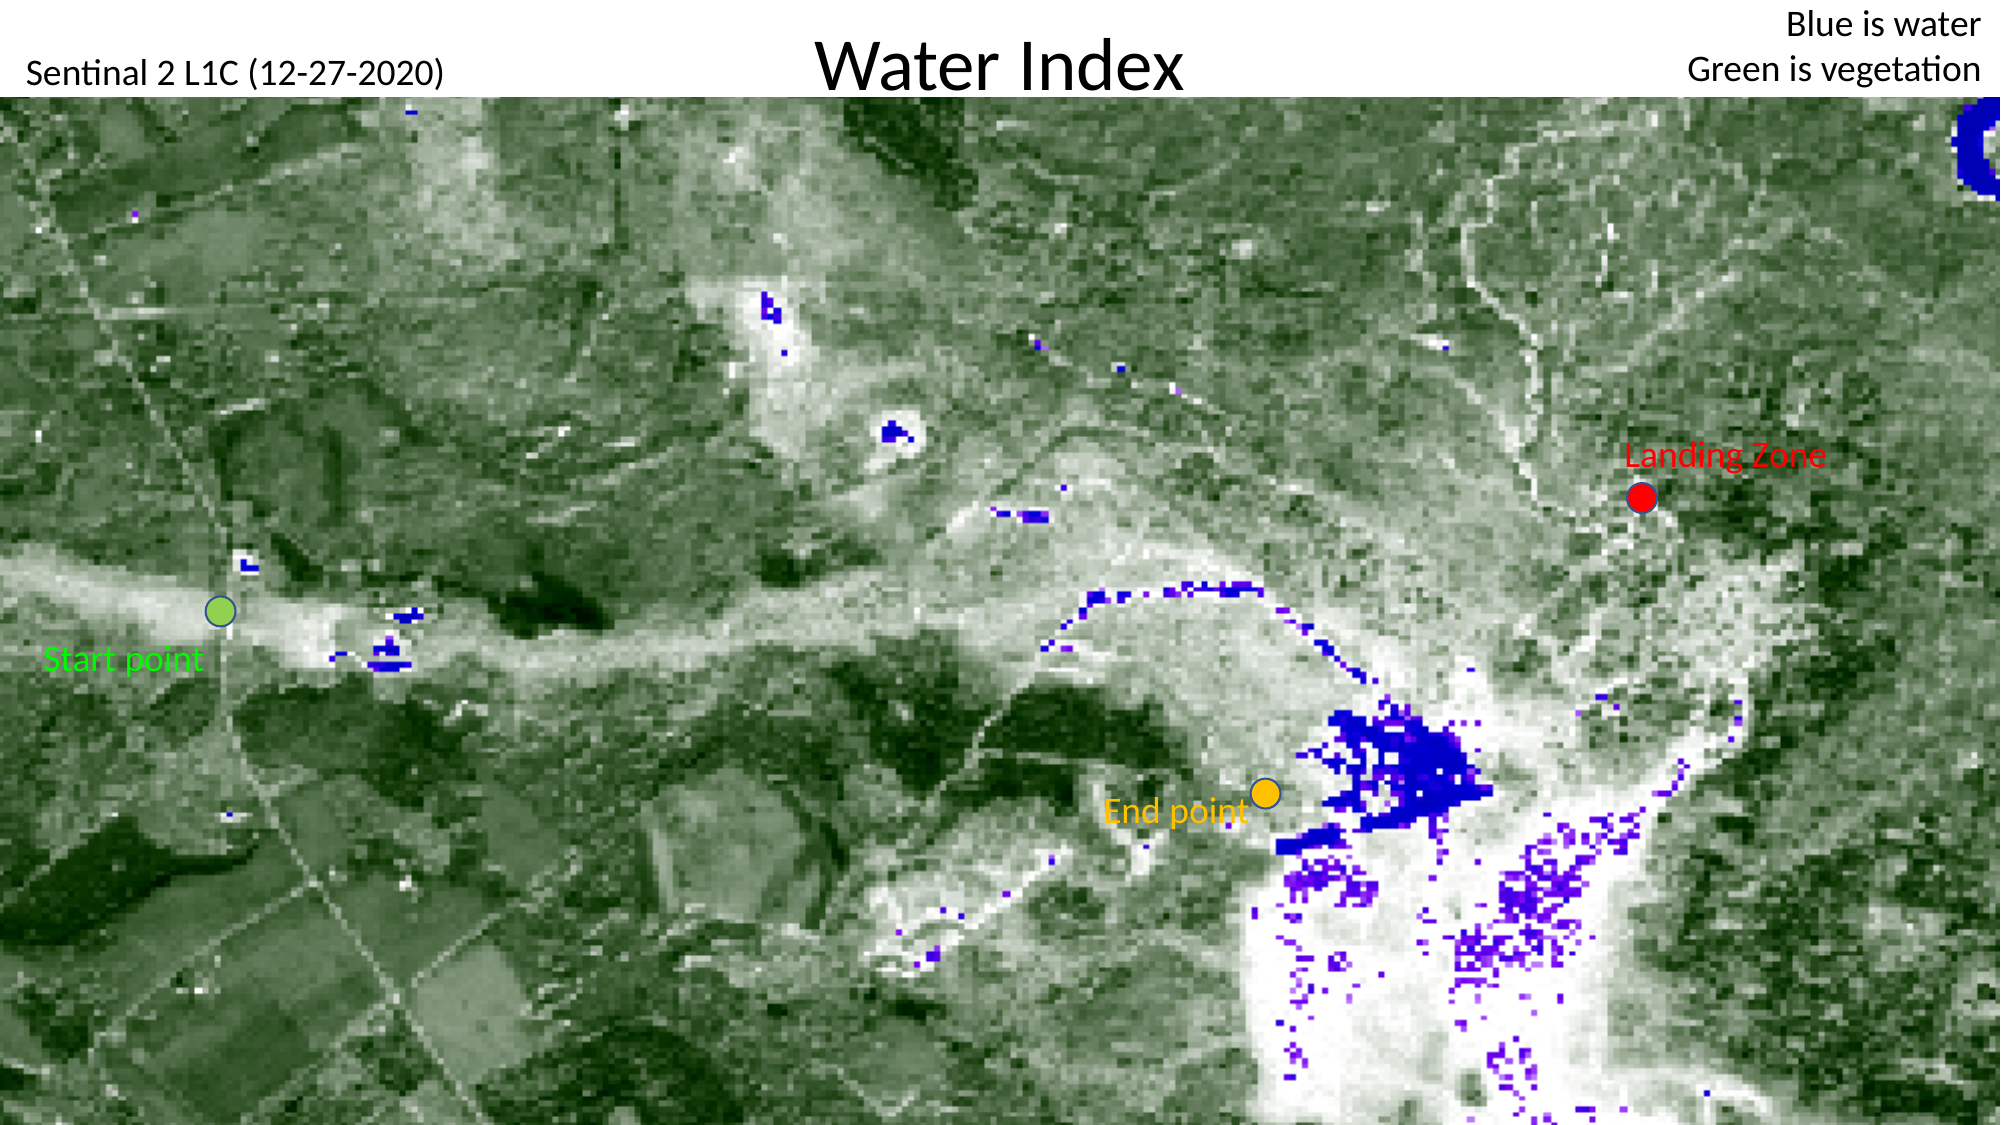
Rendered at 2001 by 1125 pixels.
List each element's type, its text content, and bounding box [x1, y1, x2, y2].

text_box Sentinal 2 L1C (12-27-2020) [11, 40, 461, 97]
text_box Blue is water Green is vegetation [1672, 0, 1997, 97]
text_box Water Index [799, 8, 1201, 97]
picture [0, 97, 2000, 1125]
